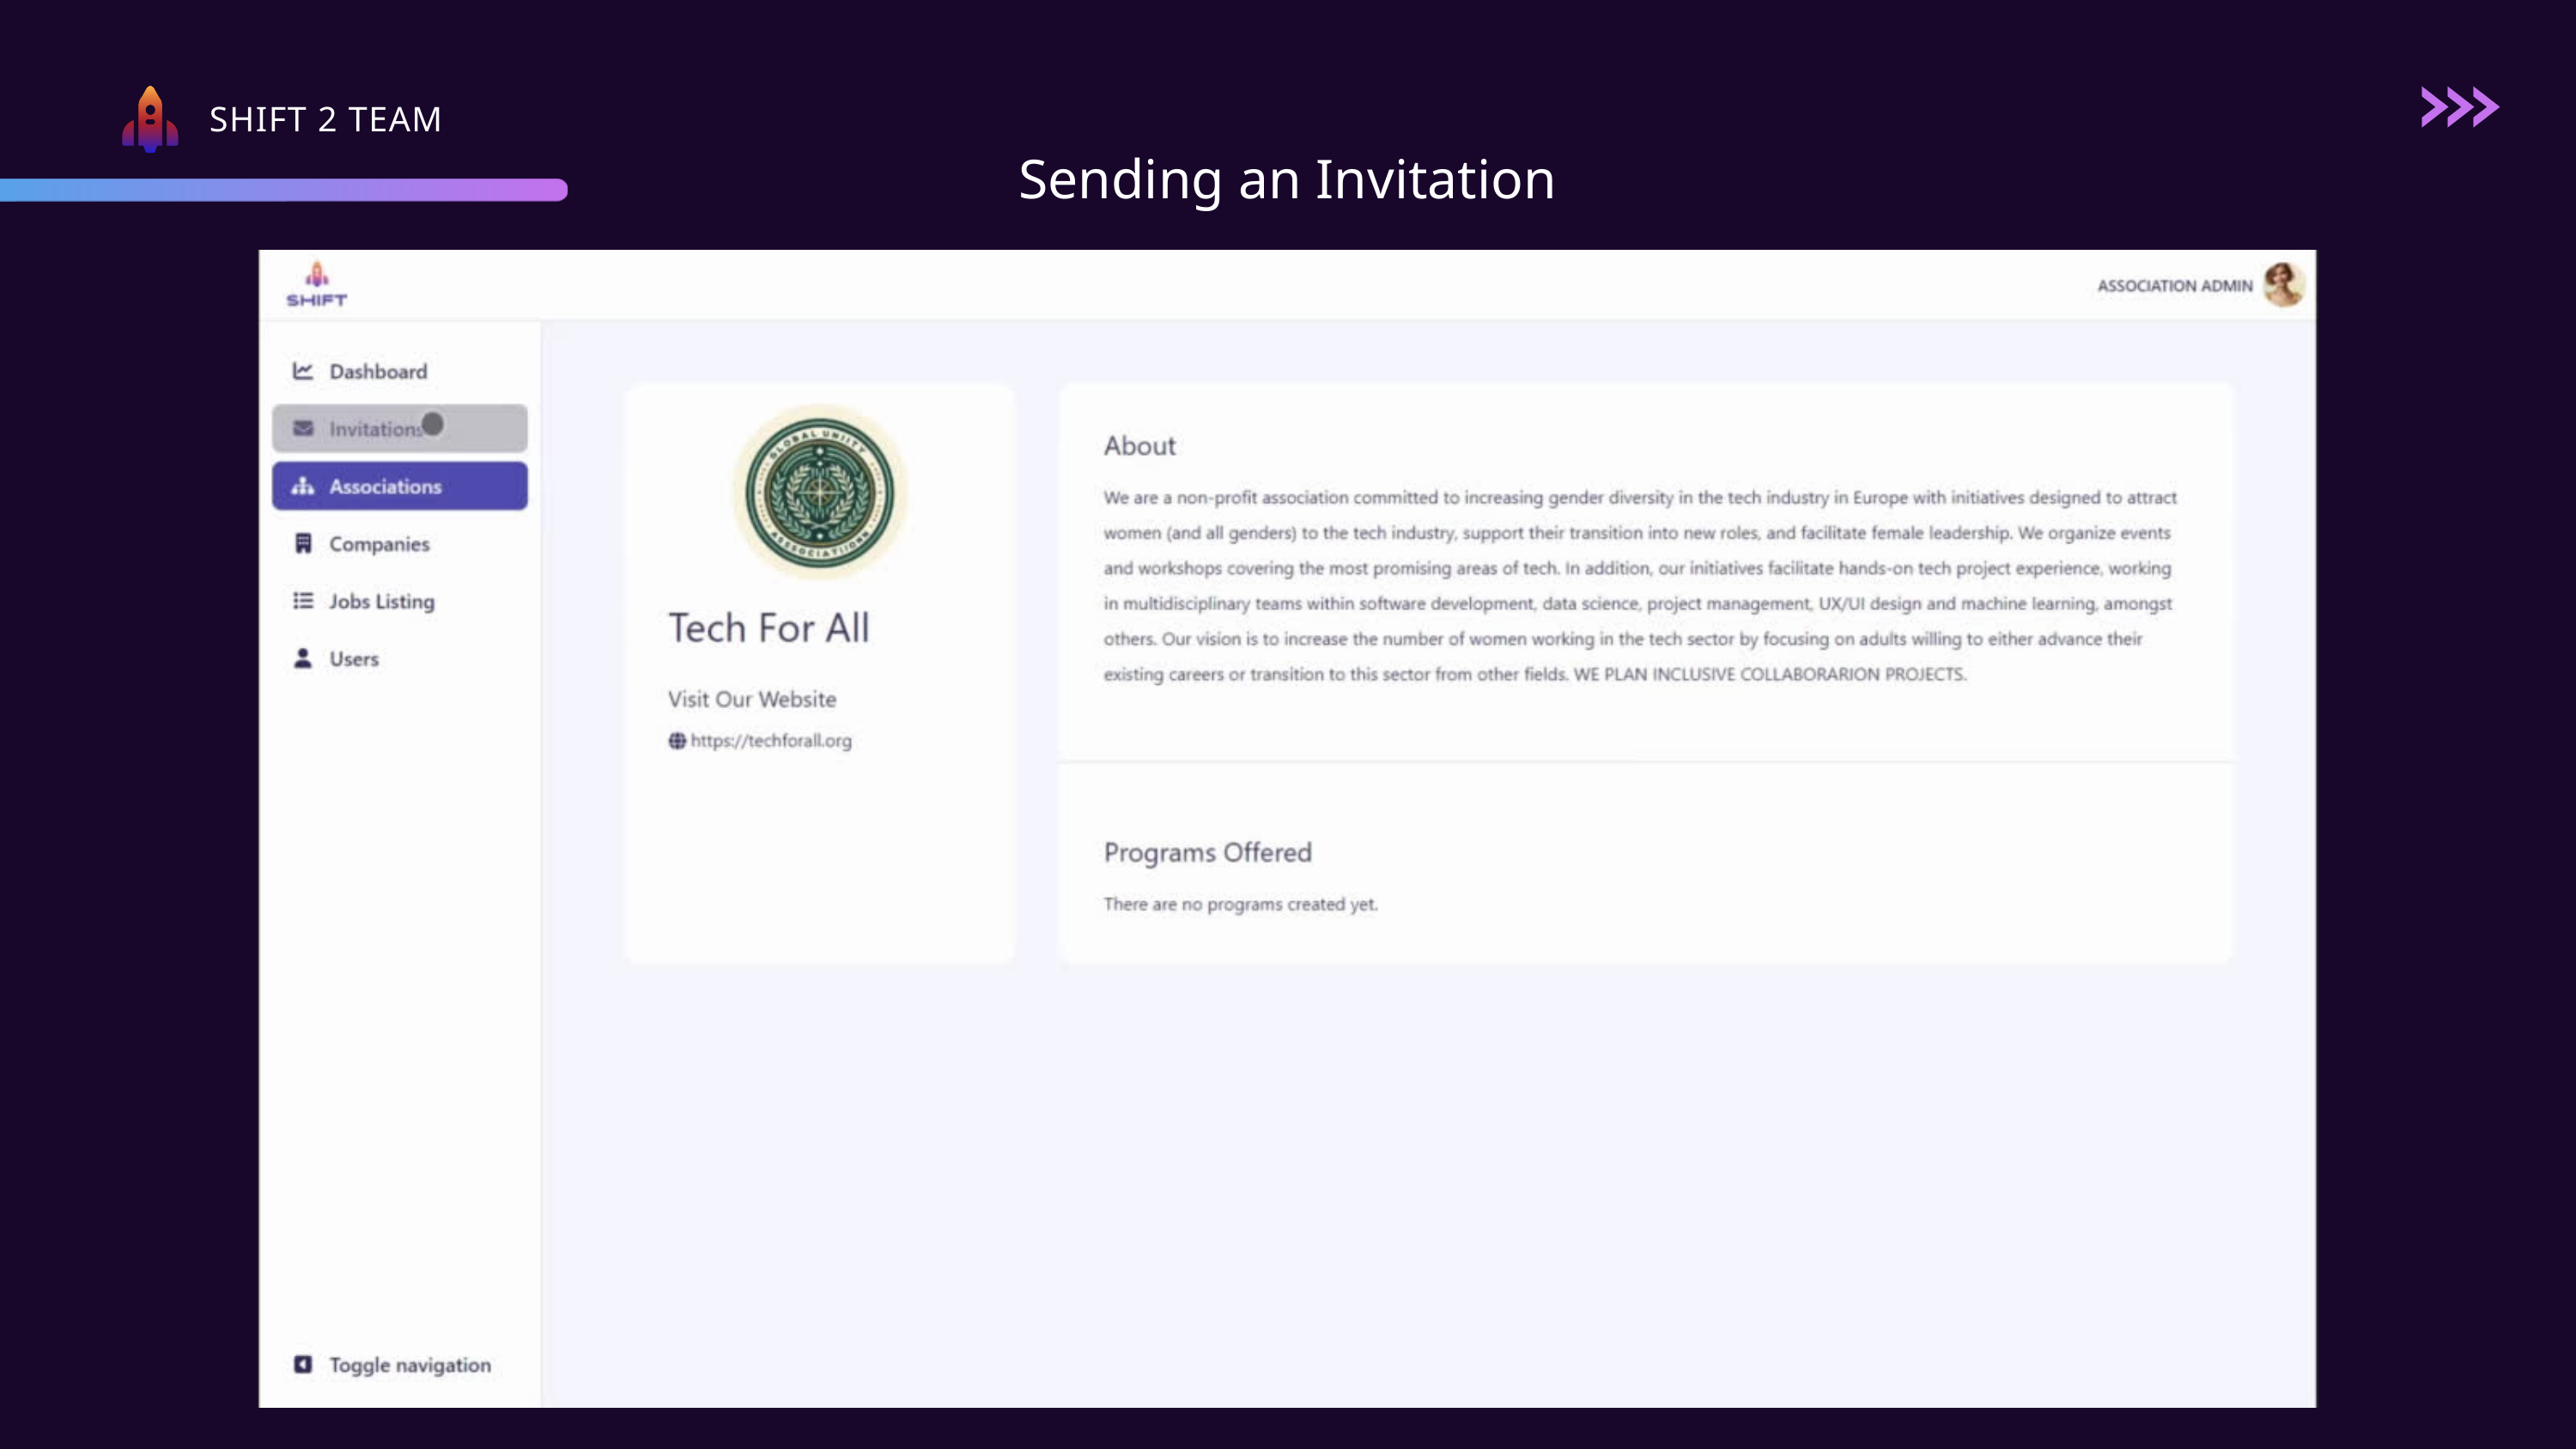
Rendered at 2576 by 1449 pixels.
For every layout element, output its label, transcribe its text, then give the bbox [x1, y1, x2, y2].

text_box [0, 179, 568, 202]
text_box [257, 249, 2319, 1409]
text_box [2421, 86, 2500, 129]
text_box [122, 86, 179, 153]
text_box SHIFT 2 TEAM [209, 100, 637, 139]
text_box Sending an Invitation [584, 134, 1992, 209]
